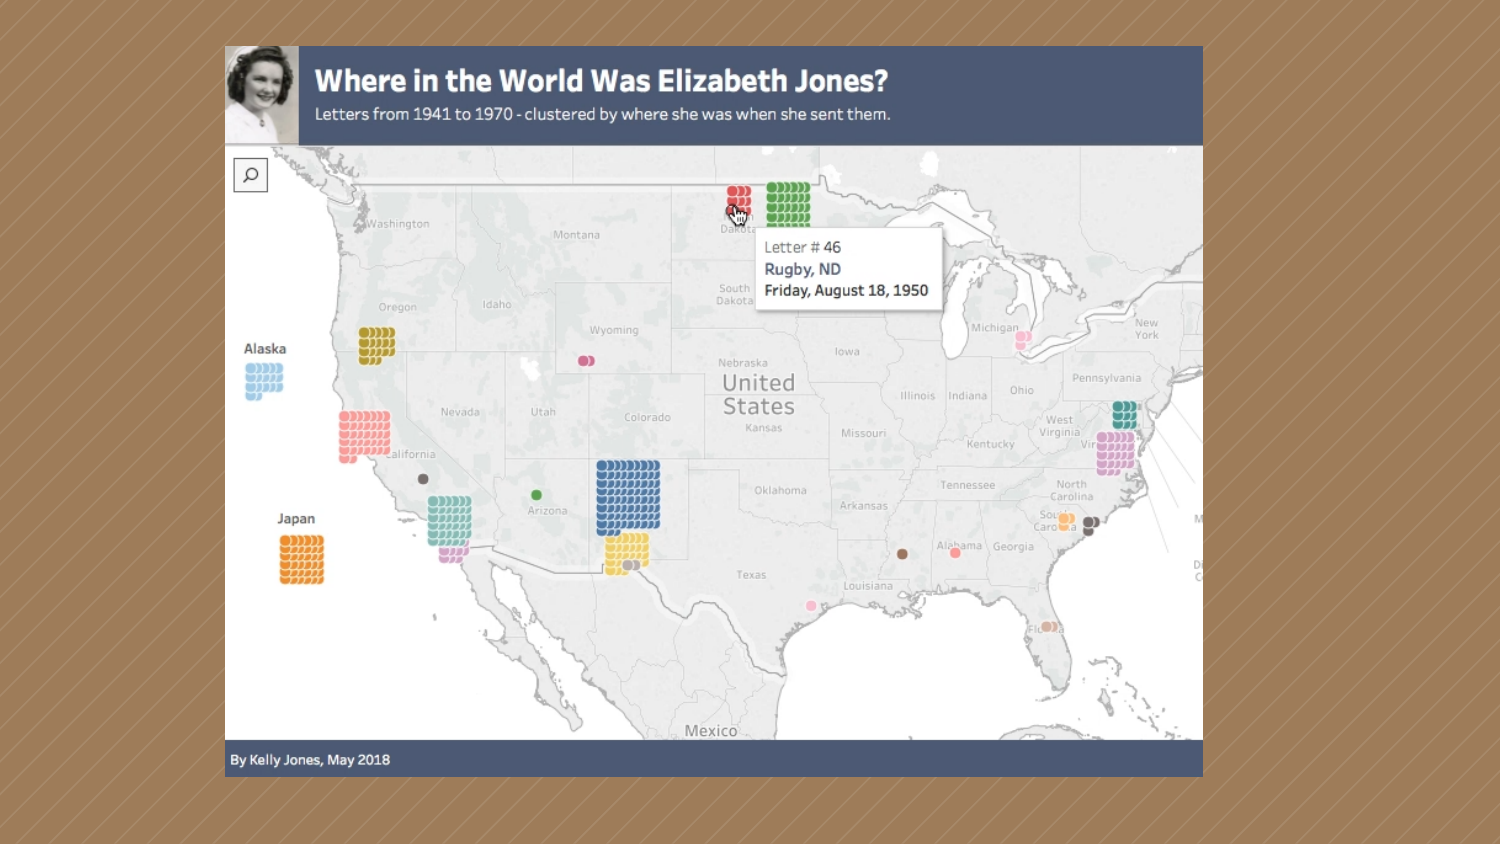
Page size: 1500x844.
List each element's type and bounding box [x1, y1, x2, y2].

text_box [224, 45, 1204, 779]
